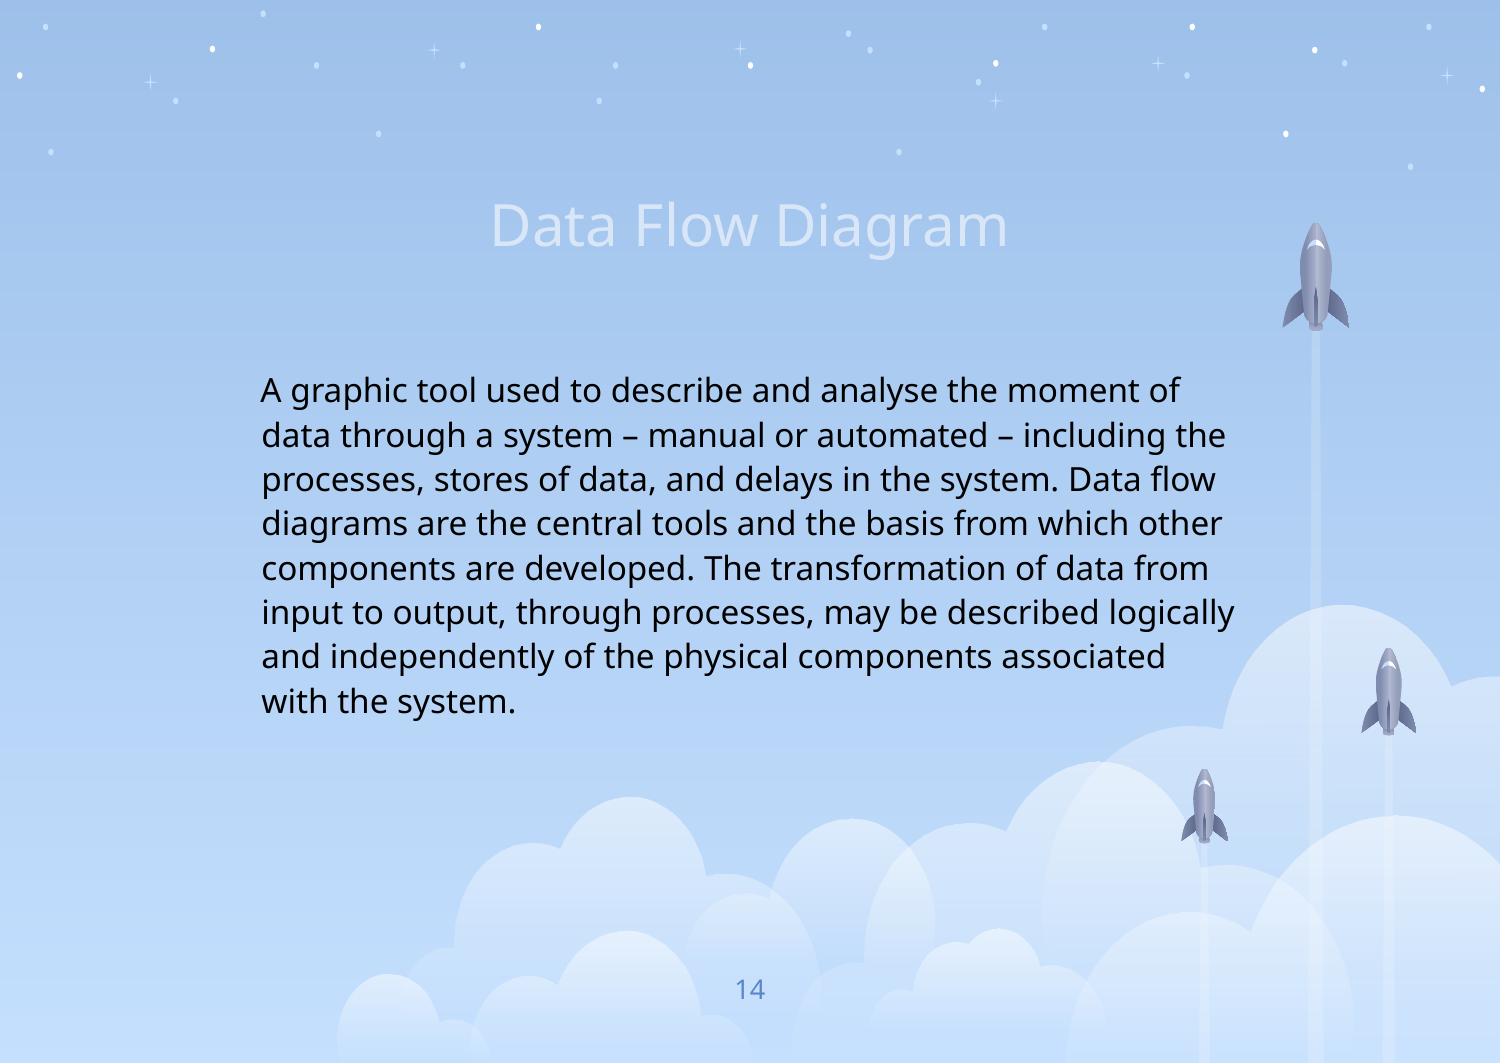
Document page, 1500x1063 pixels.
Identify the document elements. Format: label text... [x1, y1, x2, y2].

text_box A graphic tool used to describe and analyse the moment of data through a system – manual or automated – including the processes, stores of data, and delays in the system. Data flow diagrams are the central tools and the basis from which other components are developed. The transformation of data from input to output, through processes, may be described logically and independently of the physical components associated with the system. [245, 357, 1255, 727]
title Data Flow Diagram [238, 194, 1262, 260]
slide_number 14 [705, 950, 795, 1032]
